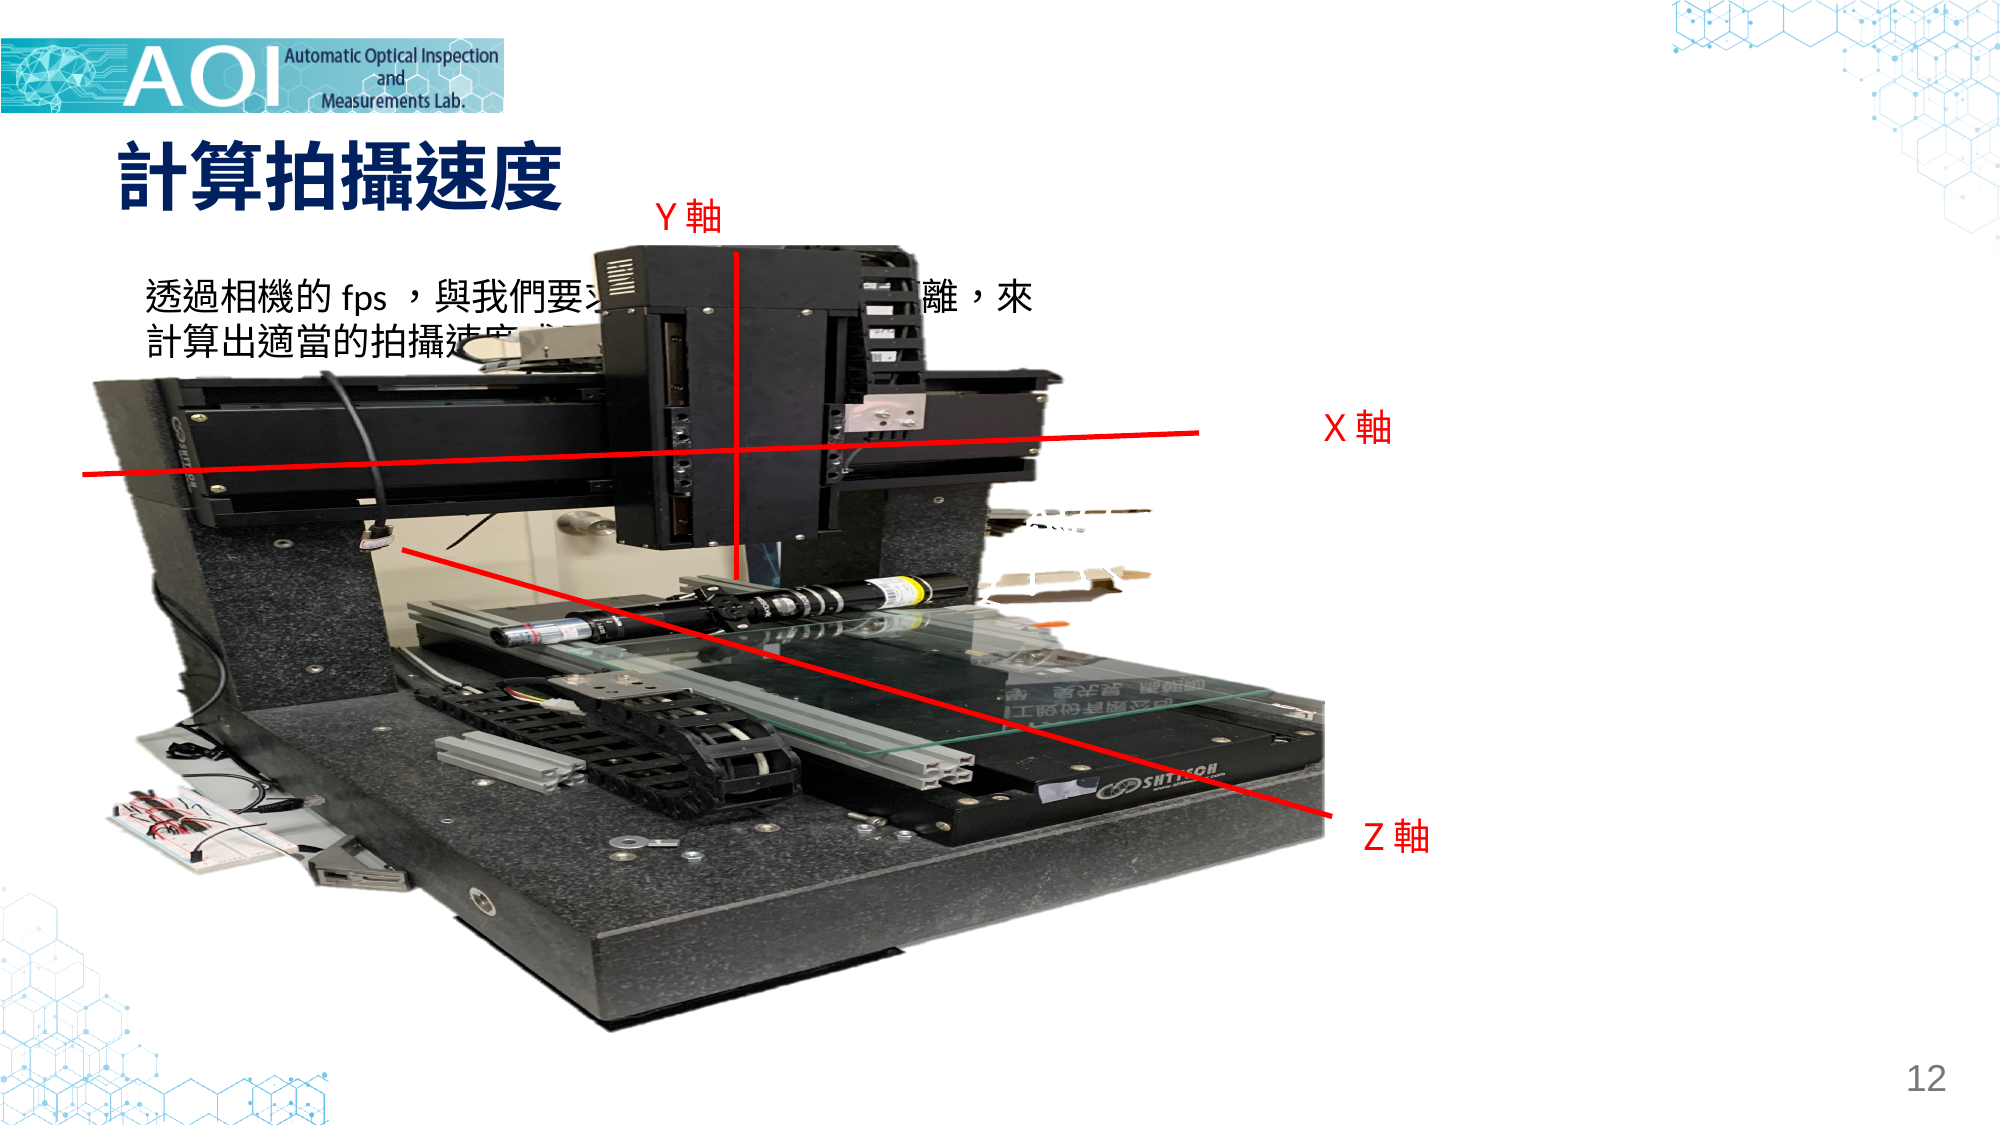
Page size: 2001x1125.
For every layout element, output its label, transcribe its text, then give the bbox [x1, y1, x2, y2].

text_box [0, 185, 1625, 1033]
picture [0, 1033, 329, 1125]
picture [1, 38, 504, 113]
title 計算拍攝速度 [99, 117, 1900, 233]
picture [1672, 1, 2000, 257]
